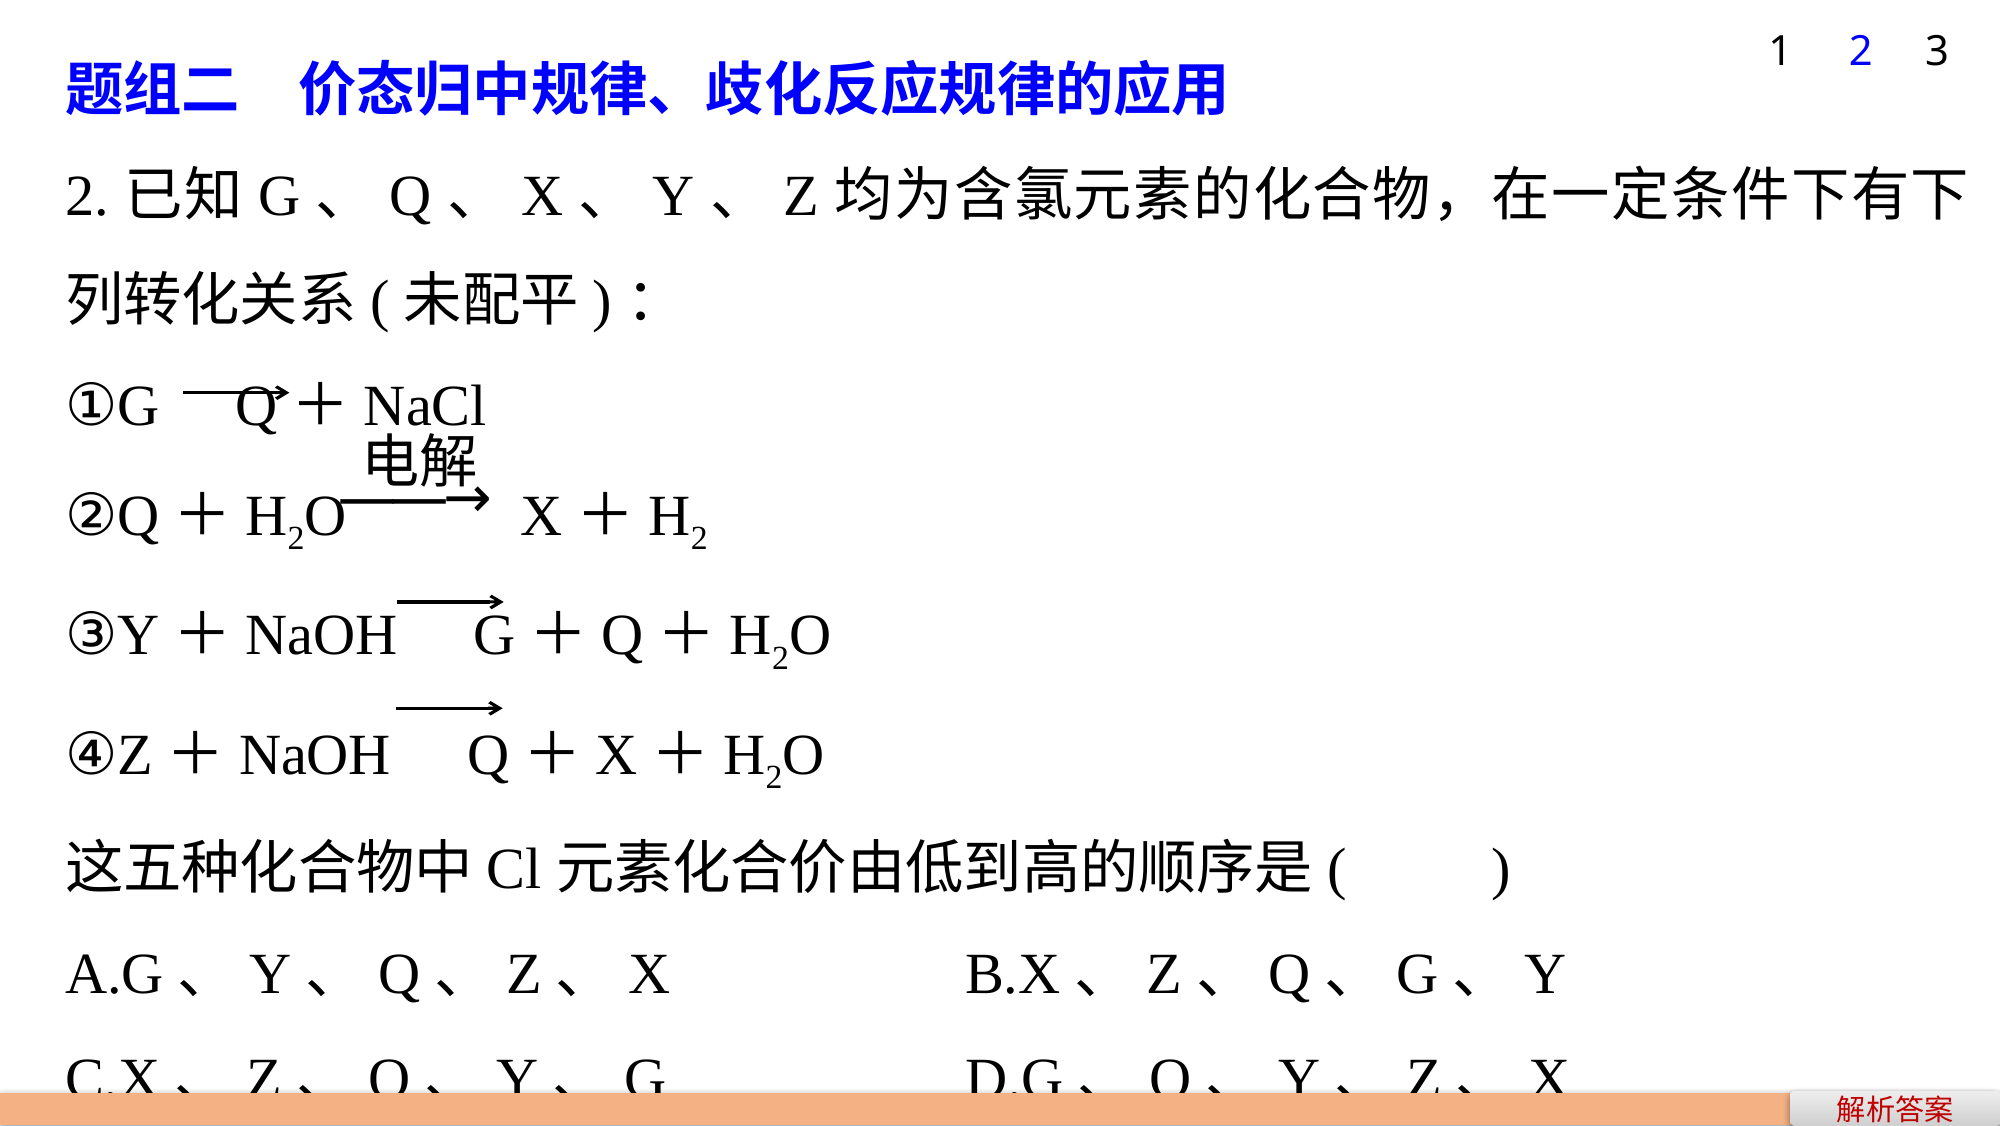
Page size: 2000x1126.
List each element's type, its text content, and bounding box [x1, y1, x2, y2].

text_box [337, 413, 552, 556]
text_box 2 [1830, 1, 1892, 97]
text_box 题组二 价态归中规律、歧化反应规律的应用 2.已知G、Q、X、Y、Z均为含氯元素的化合物，在一定条件下有下列转化关系(未配平)： ①G Q＋NaCl ②Q＋H2O X＋H2 ③Y＋NaOH G＋Q＋H2O ④Z＋NaOH Q＋X＋H2O 这五种化合物中Cl元素化合价由低到高的顺序是( ) A.G、Y、Q、Z、X B.X、Z、Q、G、Y C.X、Z、Q、Y、G D.G、Q、Y、Z、X [45, 7, 1990, 1091]
text_box [0, 1092, 1787, 1126]
text_box 3 [1908, 1, 1966, 97]
text_box 1 [1747, 1, 1813, 97]
text_box 解析答案 [1788, 1089, 2000, 1126]
